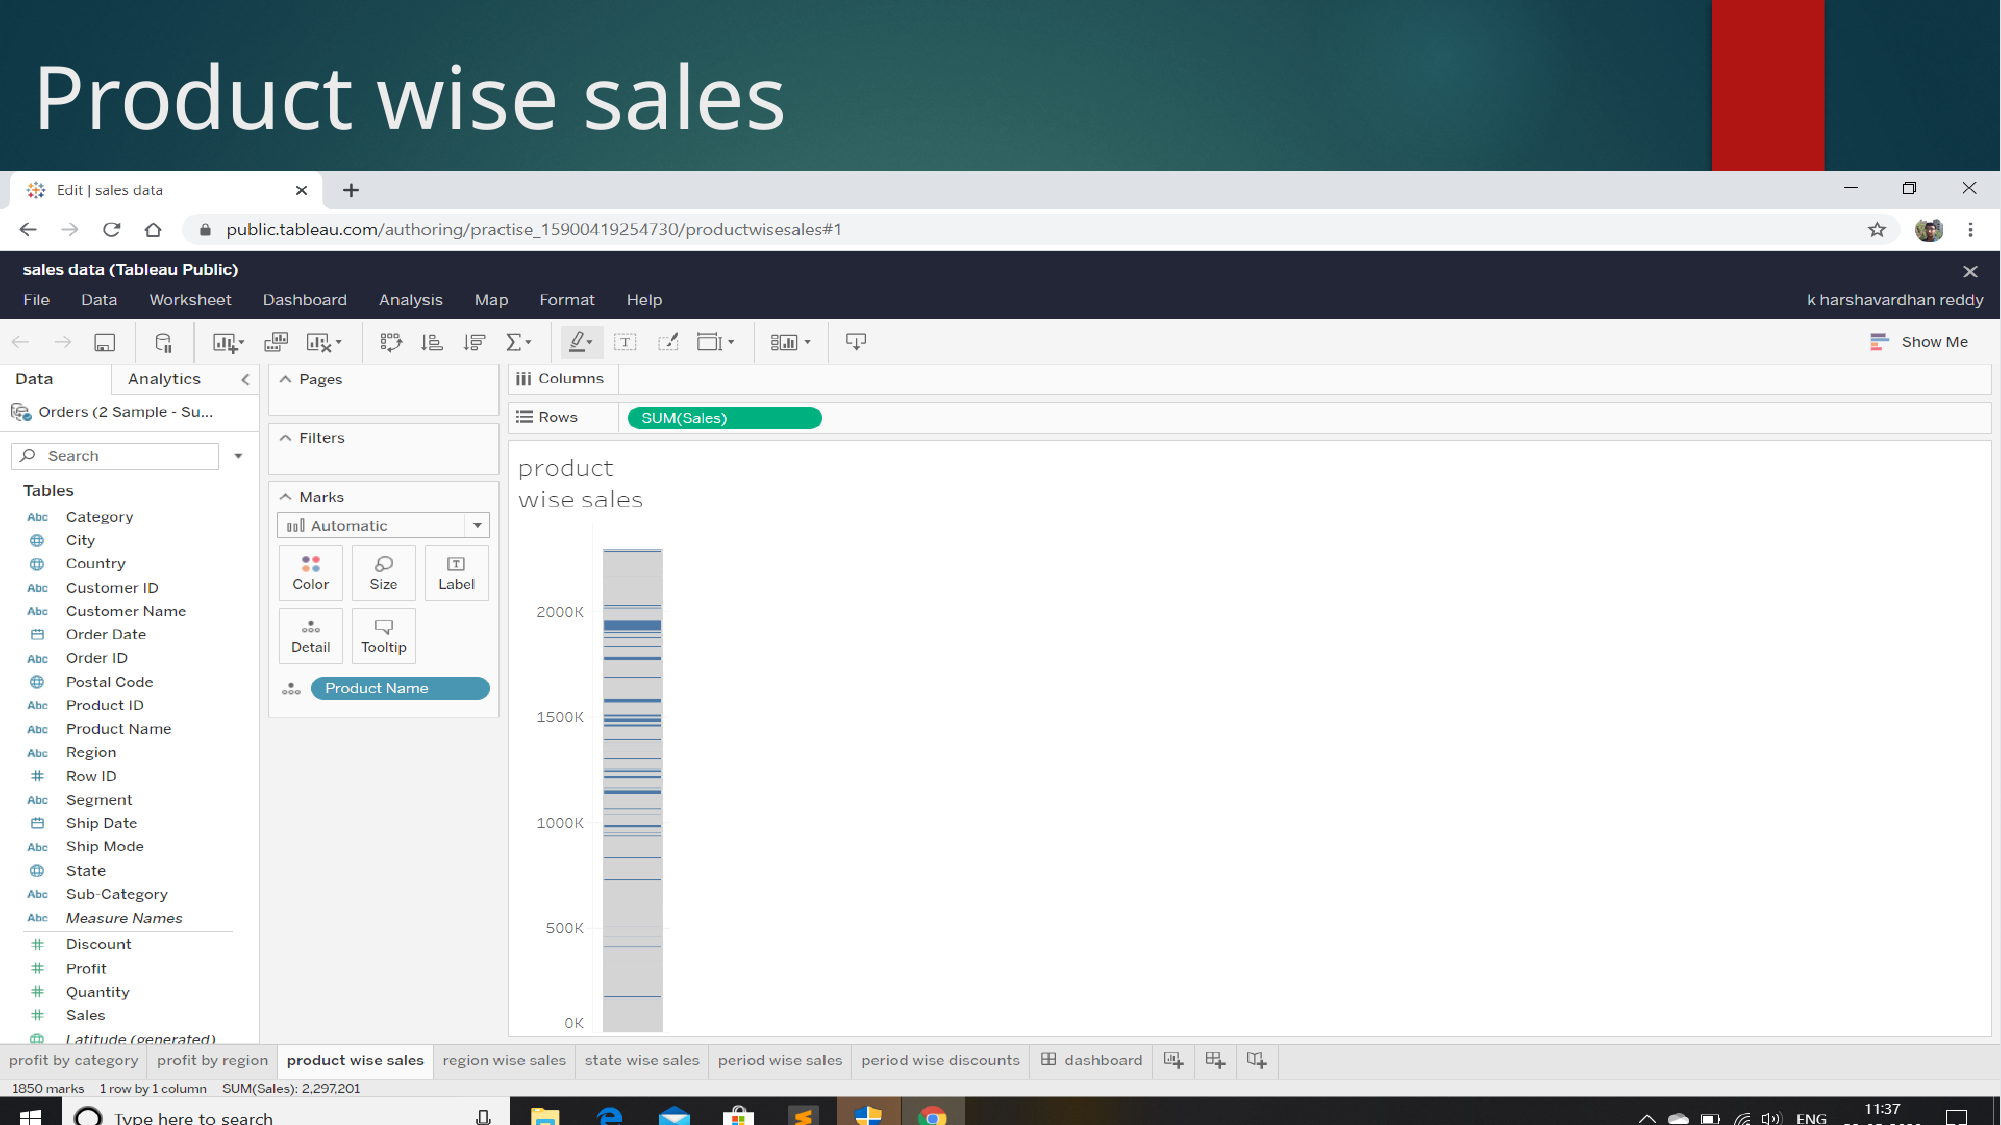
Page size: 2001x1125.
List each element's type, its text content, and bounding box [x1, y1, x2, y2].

text_box Product wise sales [17, 34, 1418, 168]
picture [0, 0, 2000, 1125]
